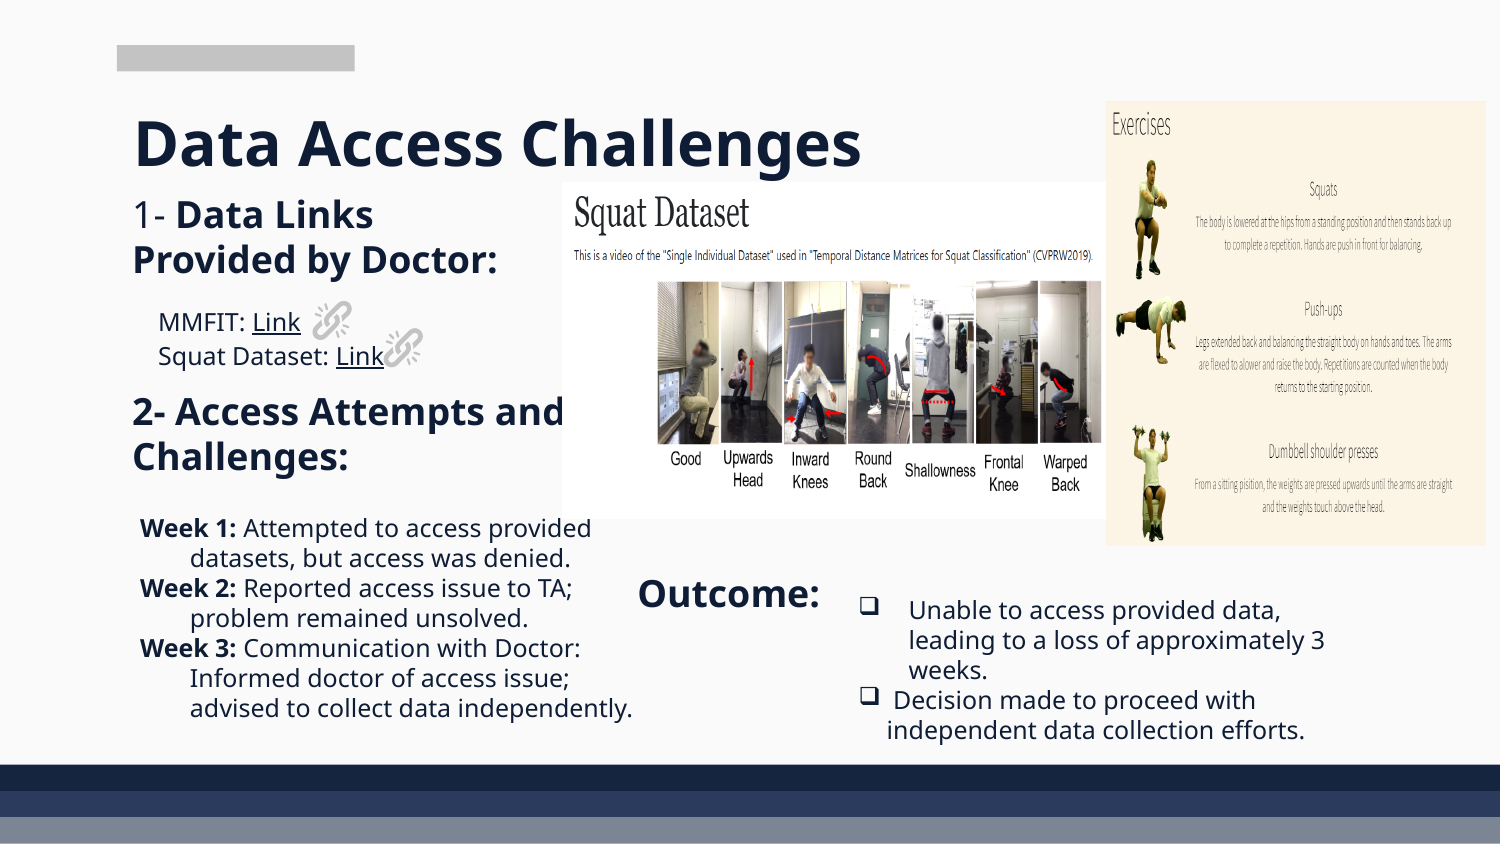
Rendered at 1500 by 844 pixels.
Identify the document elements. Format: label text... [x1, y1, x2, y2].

subtitle 1- Data Links Provided by Doctor: [116, 234, 557, 296]
title Data Access Challenges [118, 88, 1382, 183]
picture [562, 101, 1486, 546]
subtitle Week 1: Attempted to access provided datasets, but access was denied. Week 2: Reported access issue to TA; problem remained unsolved. Week 3: Communication with Doctor: Informed doctor of access issue; advised to collect data independently. [100, 497, 660, 763]
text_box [311, 300, 353, 341]
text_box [382, 327, 424, 368]
subtitle 2- Access Attempts and Challenges: [116, 431, 557, 493]
subtitle Unable to access provided data, leading to a loss of approximately 3 weeks. Decision made to proceed with independent data collection efforts. [818, 579, 1360, 822]
subtitle MMFIT: Link Squat Dataset: Link [118, 296, 485, 415]
subtitle Outcome: [622, 568, 989, 631]
